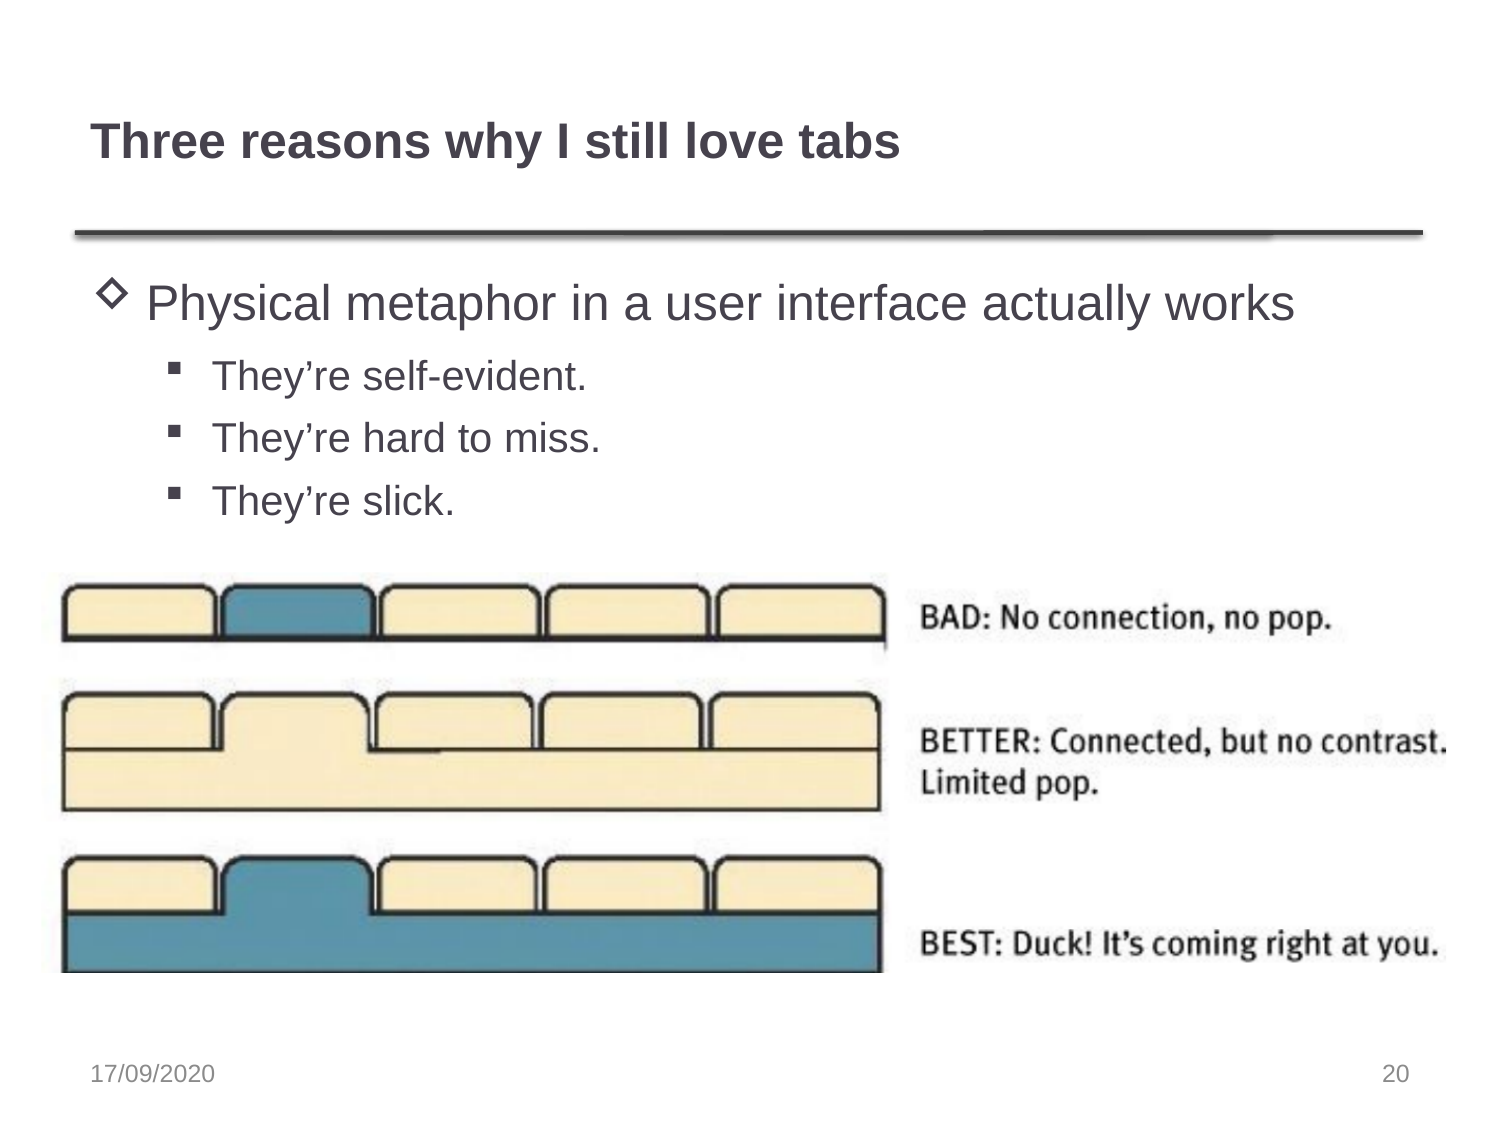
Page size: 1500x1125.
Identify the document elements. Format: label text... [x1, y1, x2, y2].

picture [30, 563, 1469, 973]
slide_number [75, 1042, 425, 1103]
title Three reasons why I still love tabs [74, 44, 1272, 233]
slide_number 20 [1074, 1042, 1425, 1103]
list Physical metaphor in a user interface actually works They’re self-evident. They’re hard to miss. They’re slick. [75, 262, 1425, 562]
